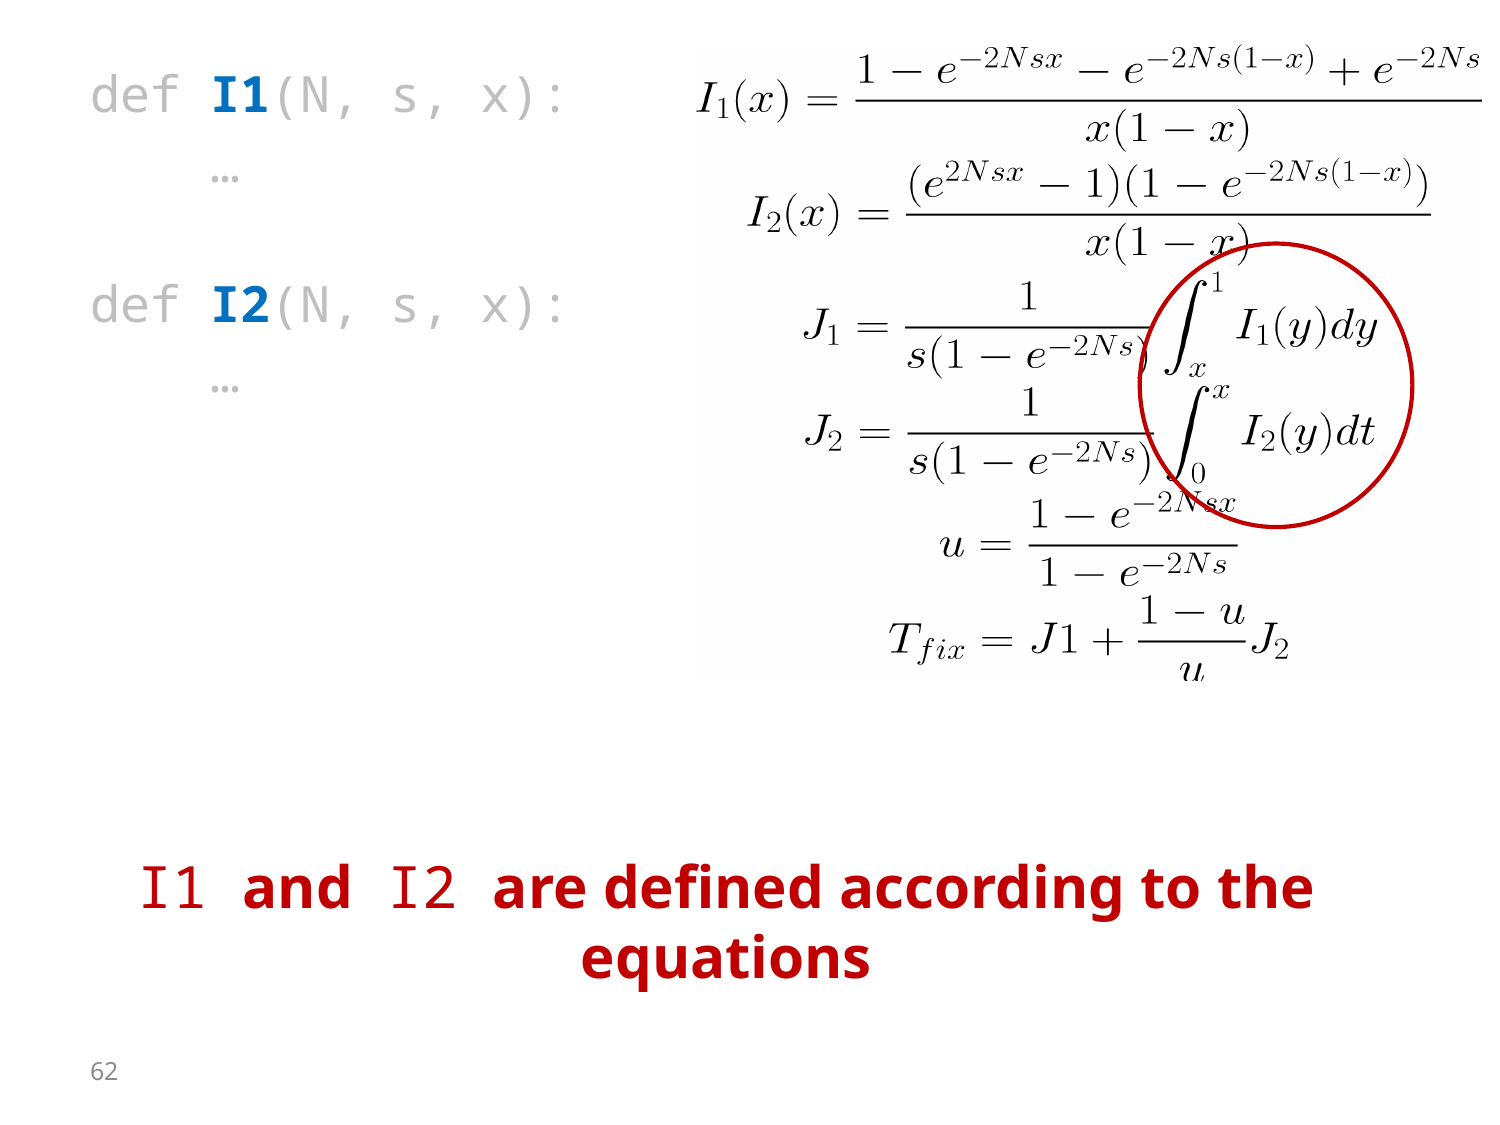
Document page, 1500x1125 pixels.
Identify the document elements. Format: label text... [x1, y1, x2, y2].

slide_number 62 [75, 1042, 425, 1103]
text_box I1 and I2 are defined according to the equations [88, 843, 1365, 998]
list def I1(N, s, x): … def I2(N, s, x): … [75, 54, 1425, 1071]
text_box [695, 42, 1483, 729]
